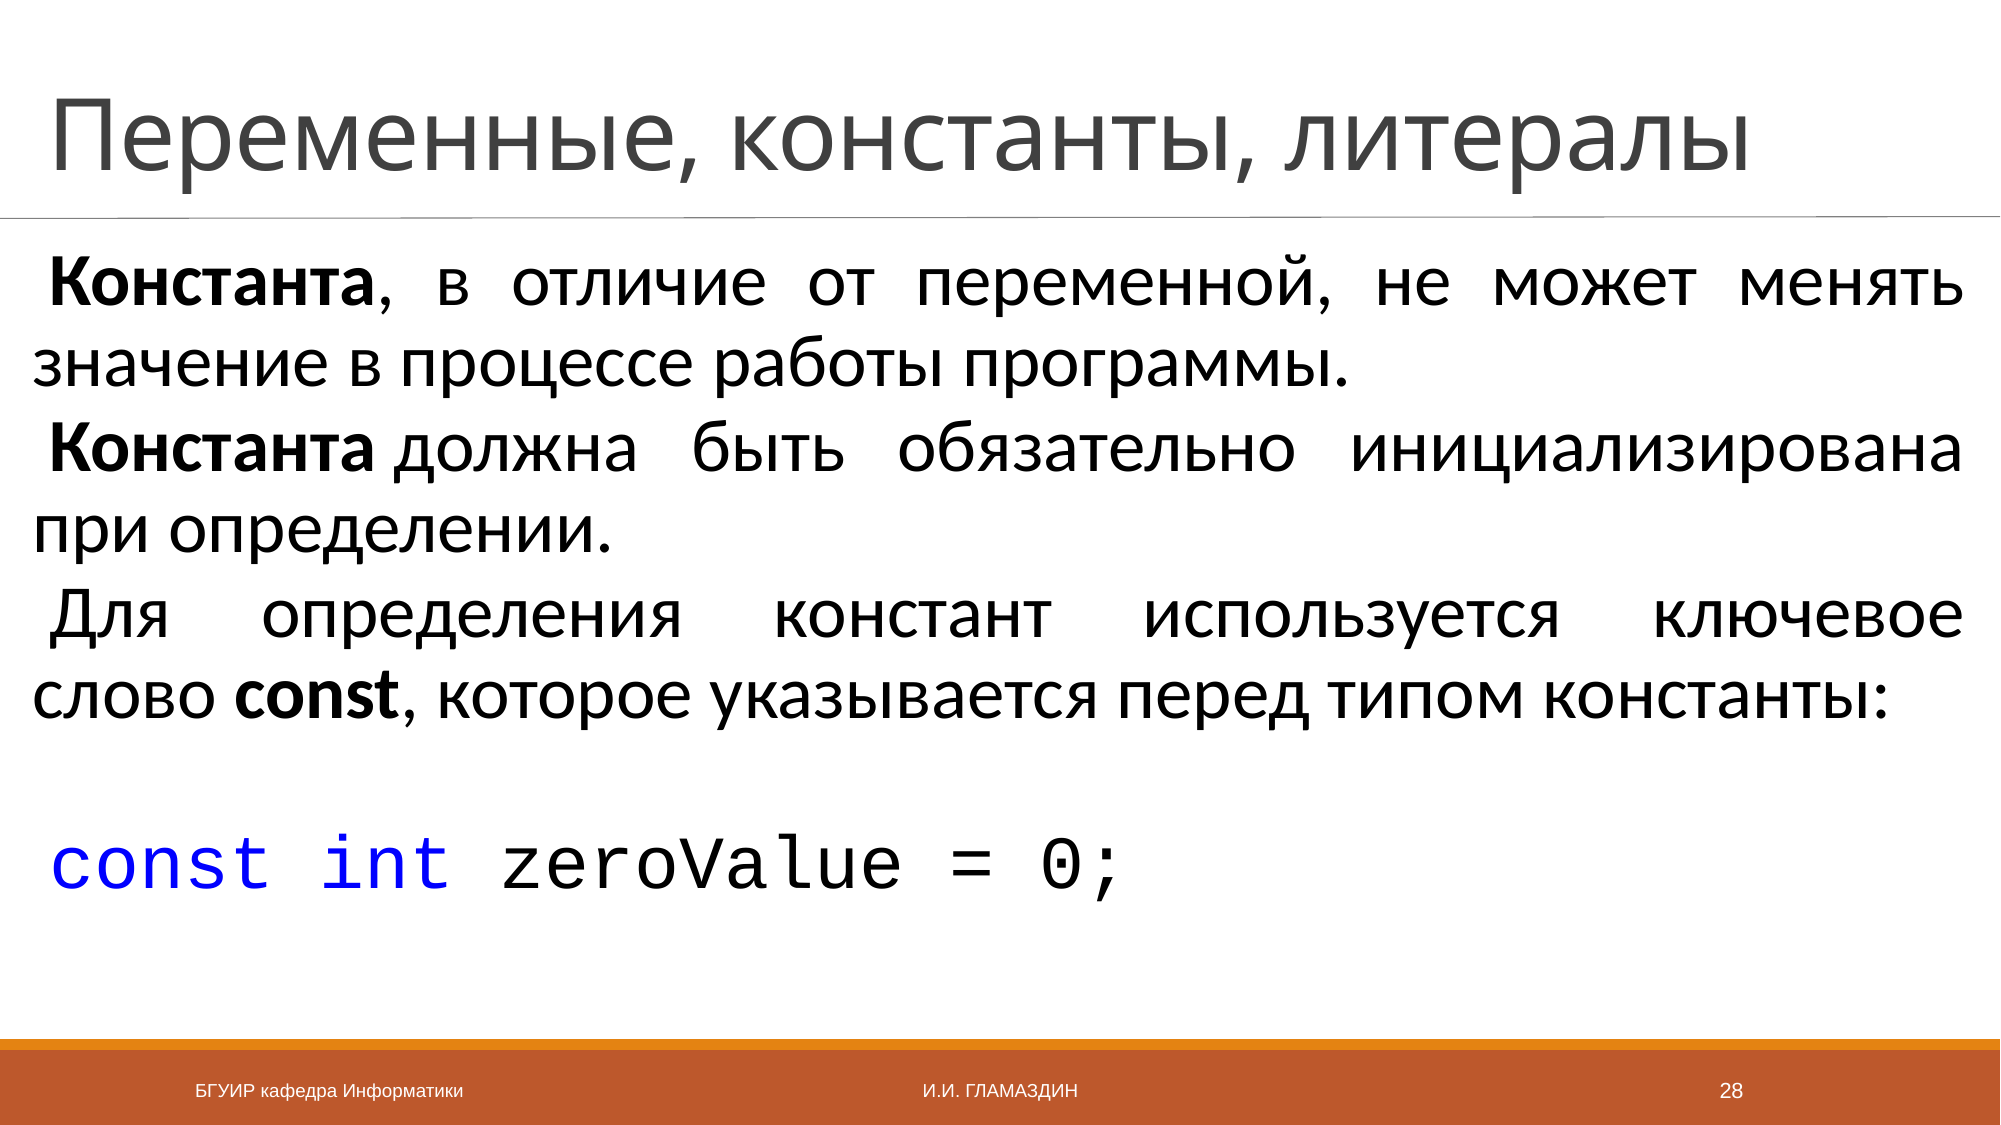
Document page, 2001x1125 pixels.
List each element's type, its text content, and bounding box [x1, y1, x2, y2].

slide_number БГУИР кафедра Информатики [180, 1059, 586, 1120]
title Переменные, константы, литералы [32, 47, 1967, 198]
footer И.И. Гламаздин [604, 1059, 1396, 1120]
list Константа, в отличие от переменной, не может менять значение в процессе работы программы. Константа должна быть обязательно инициализирована при определении. Для определения констант используется ключевое слово const, которое указывается перед типом константы: const int zeroValue = 0; [32, 233, 1967, 1025]
slide_number 28 [1624, 1059, 1840, 1120]
